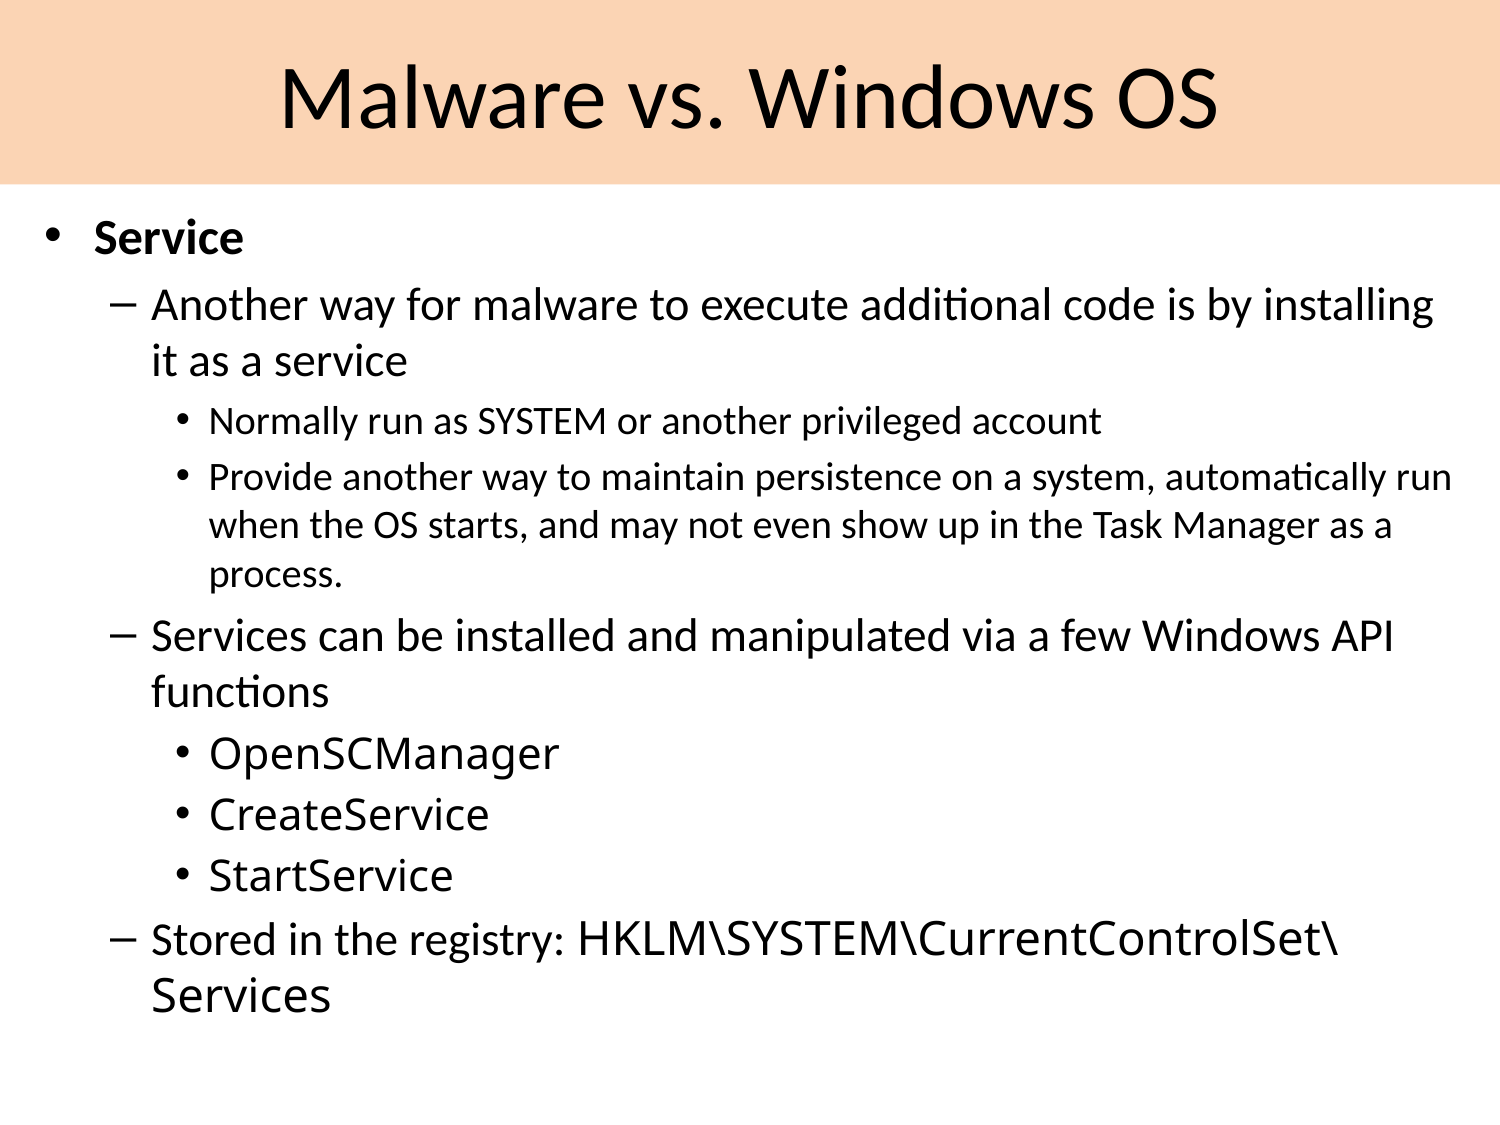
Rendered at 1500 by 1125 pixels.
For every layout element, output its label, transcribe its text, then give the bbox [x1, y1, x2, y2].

list Service Another way for malware to execute additional code is by installing it as a service Normally run as SYSTEM or another privileged account Provide another way to maintain persistence on a system, automatically run when the OS starts, and may not even show up in the Task Manager as a process. Services can be installed and manipulated via a few Windows API functions OpenSCManager CreateService StartService Stored in the registry: HKLM\SYSTEM\CurrentControlSet\Services [29, 196, 1471, 1035]
title Malware vs. Windows OS [0, 0, 1500, 185]
